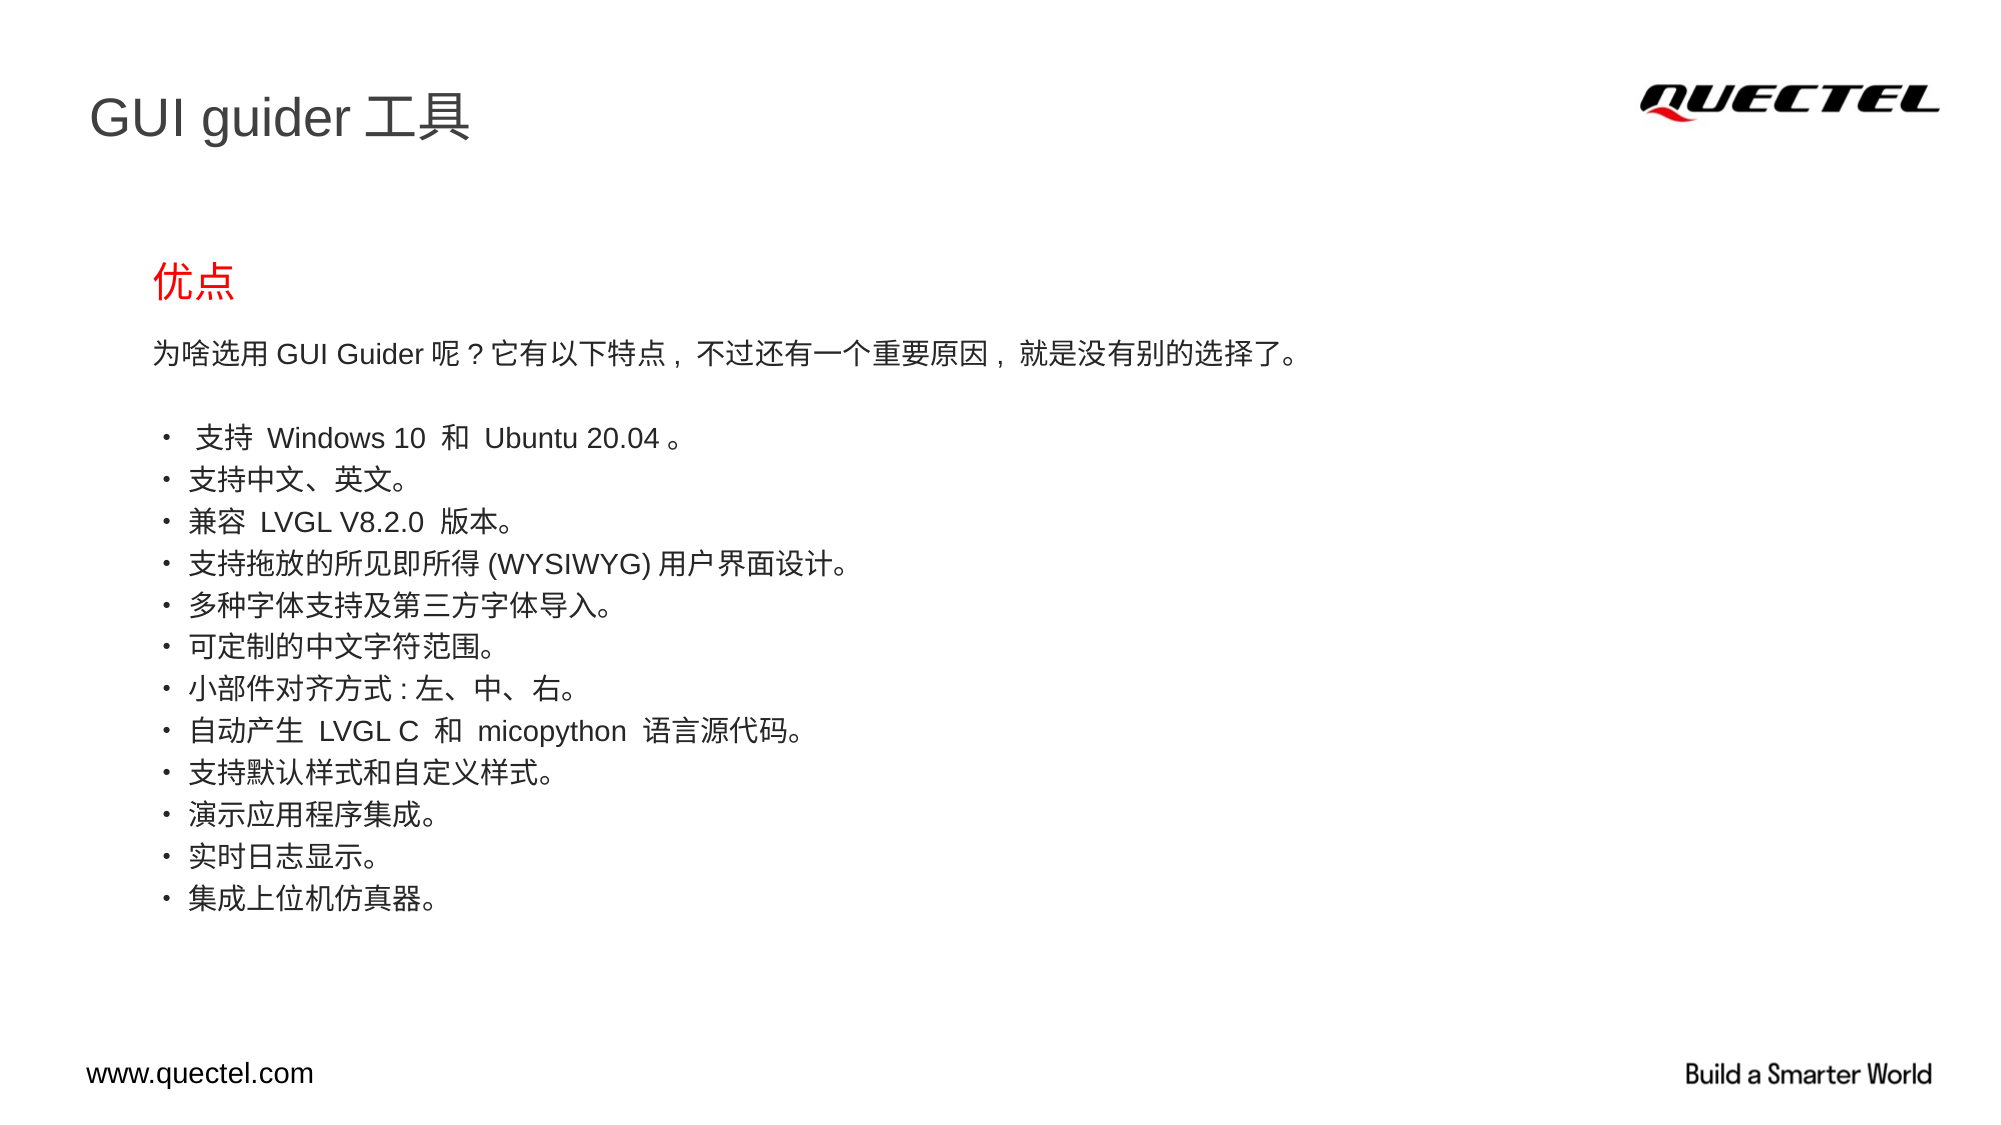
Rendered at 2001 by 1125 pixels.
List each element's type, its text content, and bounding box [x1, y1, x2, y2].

picture [1595, 32, 1985, 165]
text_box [137, 237, 1863, 1009]
picture [1637, 1015, 1981, 1125]
title GUI guider工具 [75, 82, 1890, 156]
